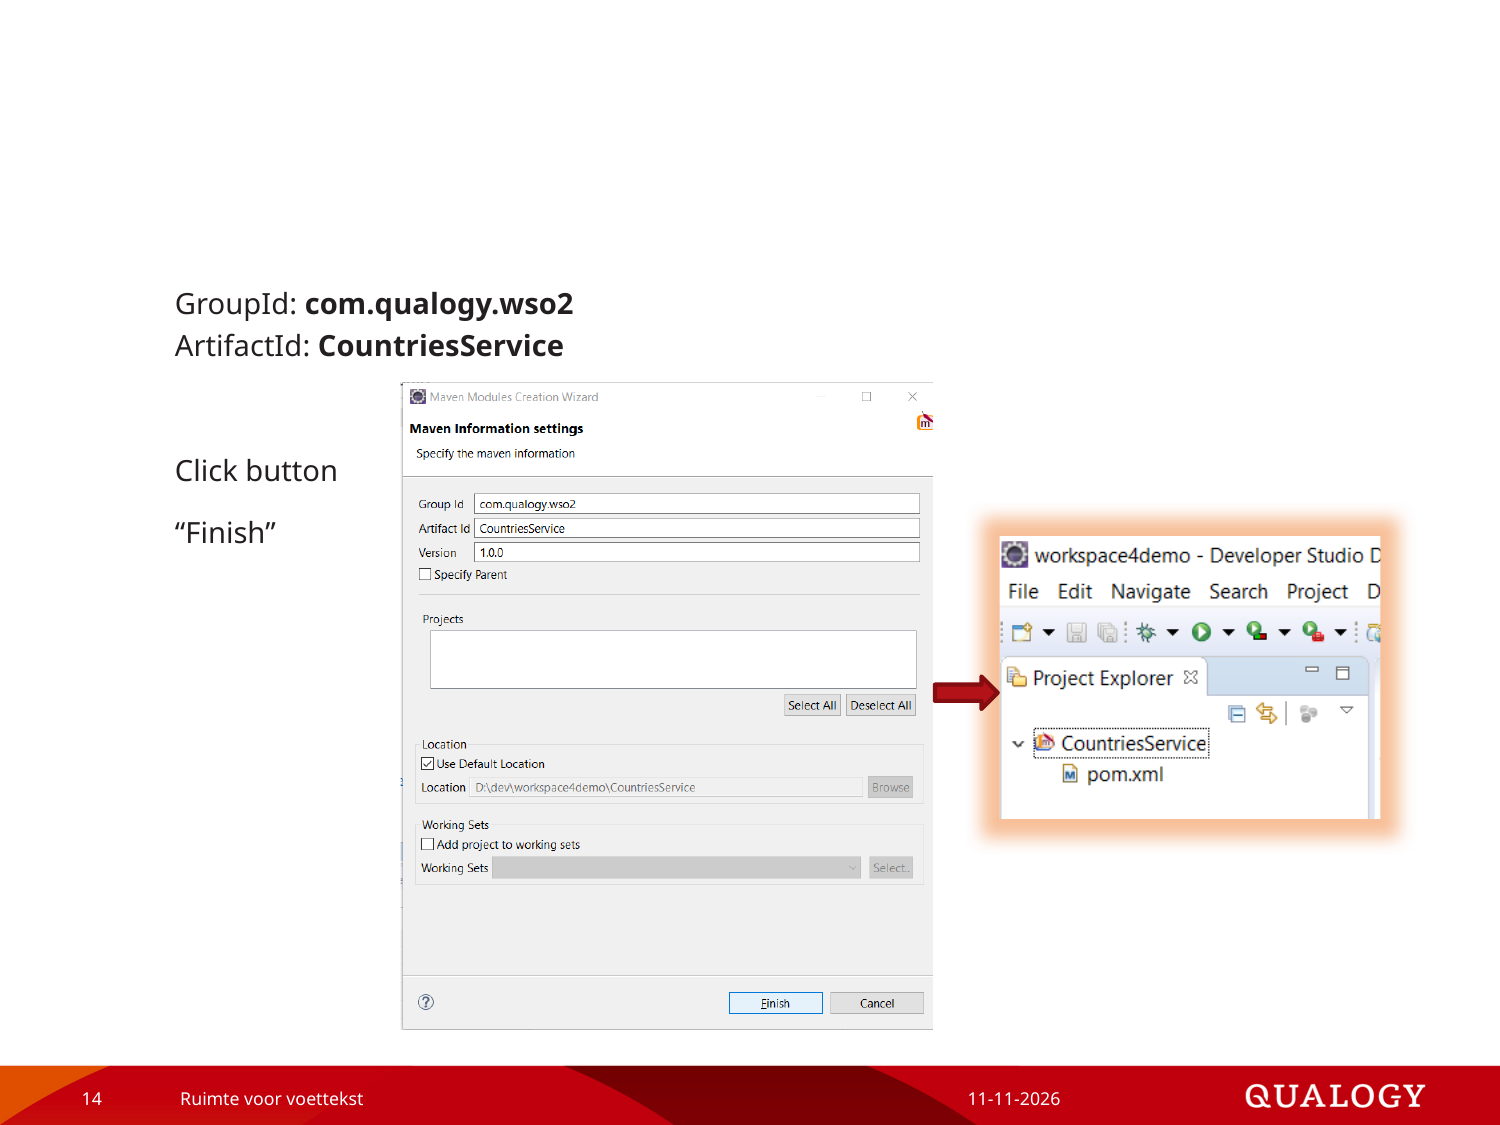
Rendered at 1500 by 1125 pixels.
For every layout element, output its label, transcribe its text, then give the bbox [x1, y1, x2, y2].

picture [0, 0, 1500, 1125]
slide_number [961, 1082, 1213, 1118]
slide_number 14 [75, 1082, 145, 1118]
footer Ruimte voor voettekst [174, 1082, 938, 1118]
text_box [400, 382, 1381, 1031]
list GroupId: com.qualogy.wso2 ArtifactId: CountriesService Click button “Finish” [159, 271, 1432, 1014]
